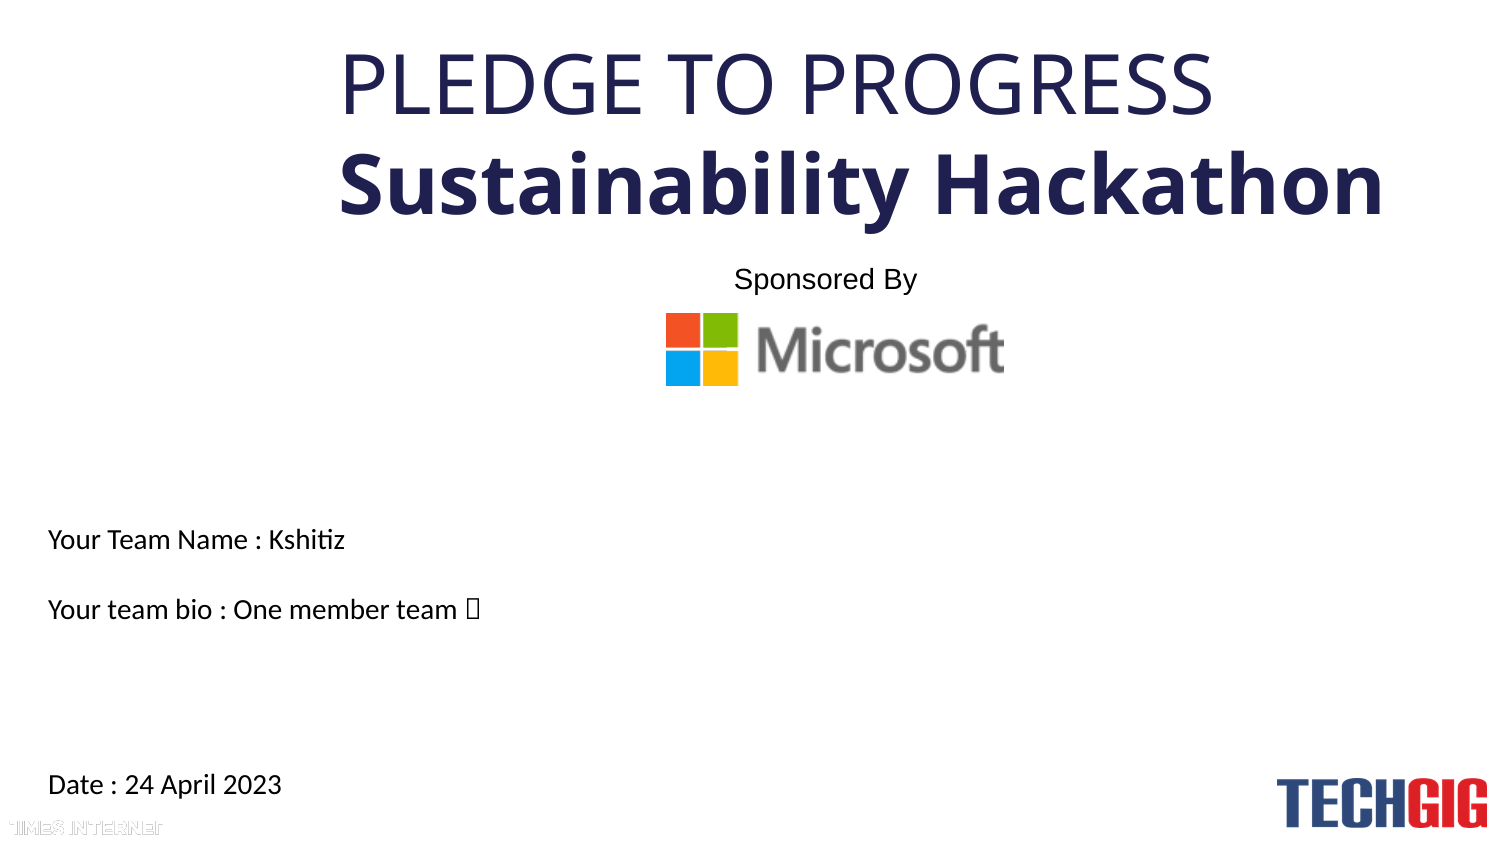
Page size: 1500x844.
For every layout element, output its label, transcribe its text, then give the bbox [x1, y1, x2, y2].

title PLEDGE TO PROGRESS Sustainability Hackathon [323, 16, 1500, 111]
text_box Sponsored By [719, 245, 942, 309]
text_box [0, 508, 766, 844]
picture [665, 313, 1004, 386]
text_box Your Team Name : Kshitiz Your team bio : One member team  Date : 24 April 2023 [33, 478, 944, 808]
picture [1277, 777, 1488, 828]
